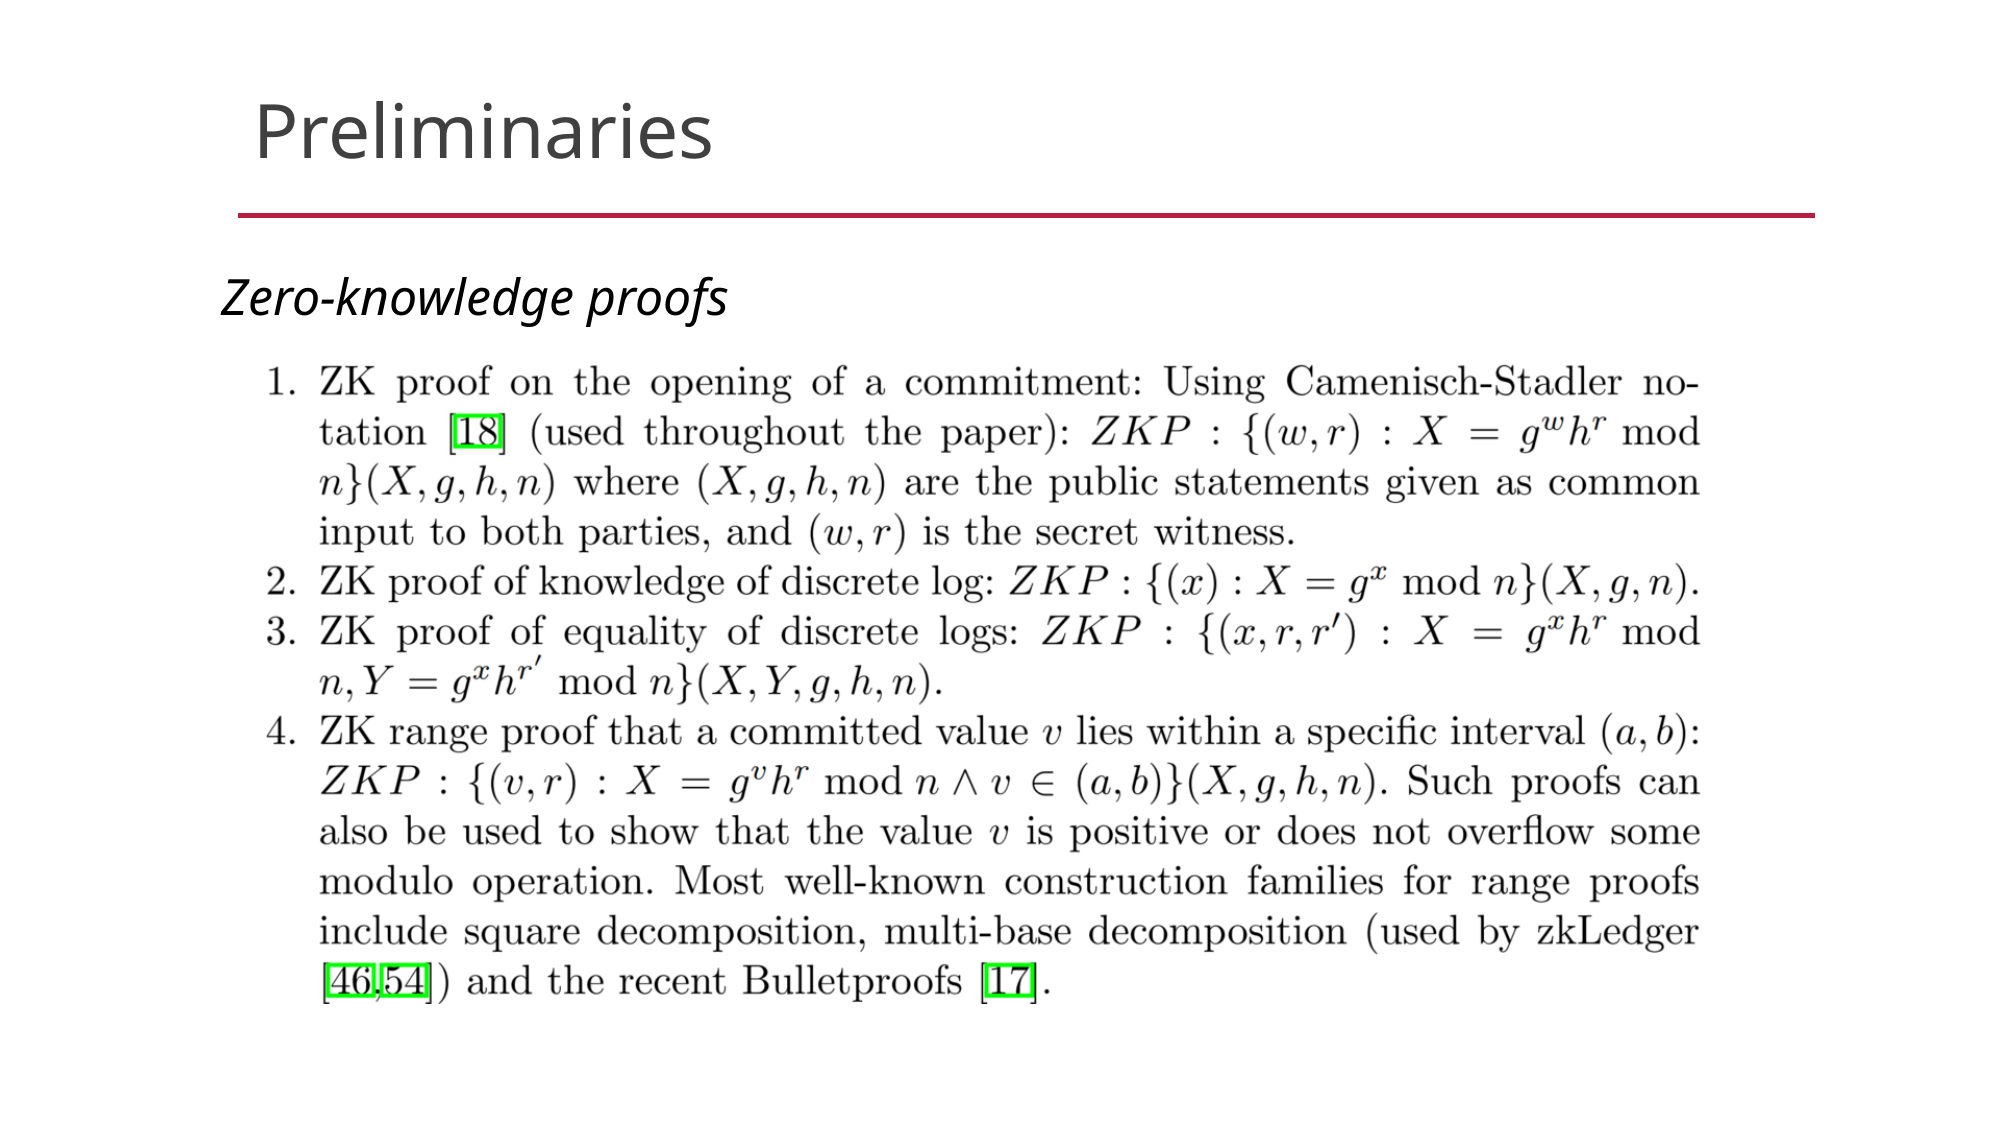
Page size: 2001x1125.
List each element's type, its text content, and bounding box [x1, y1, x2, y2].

picture [262, 258, 1738, 1004]
title Preliminaries [238, 86, 1814, 259]
text_box Zero-knowledge proofs [206, 258, 1207, 334]
